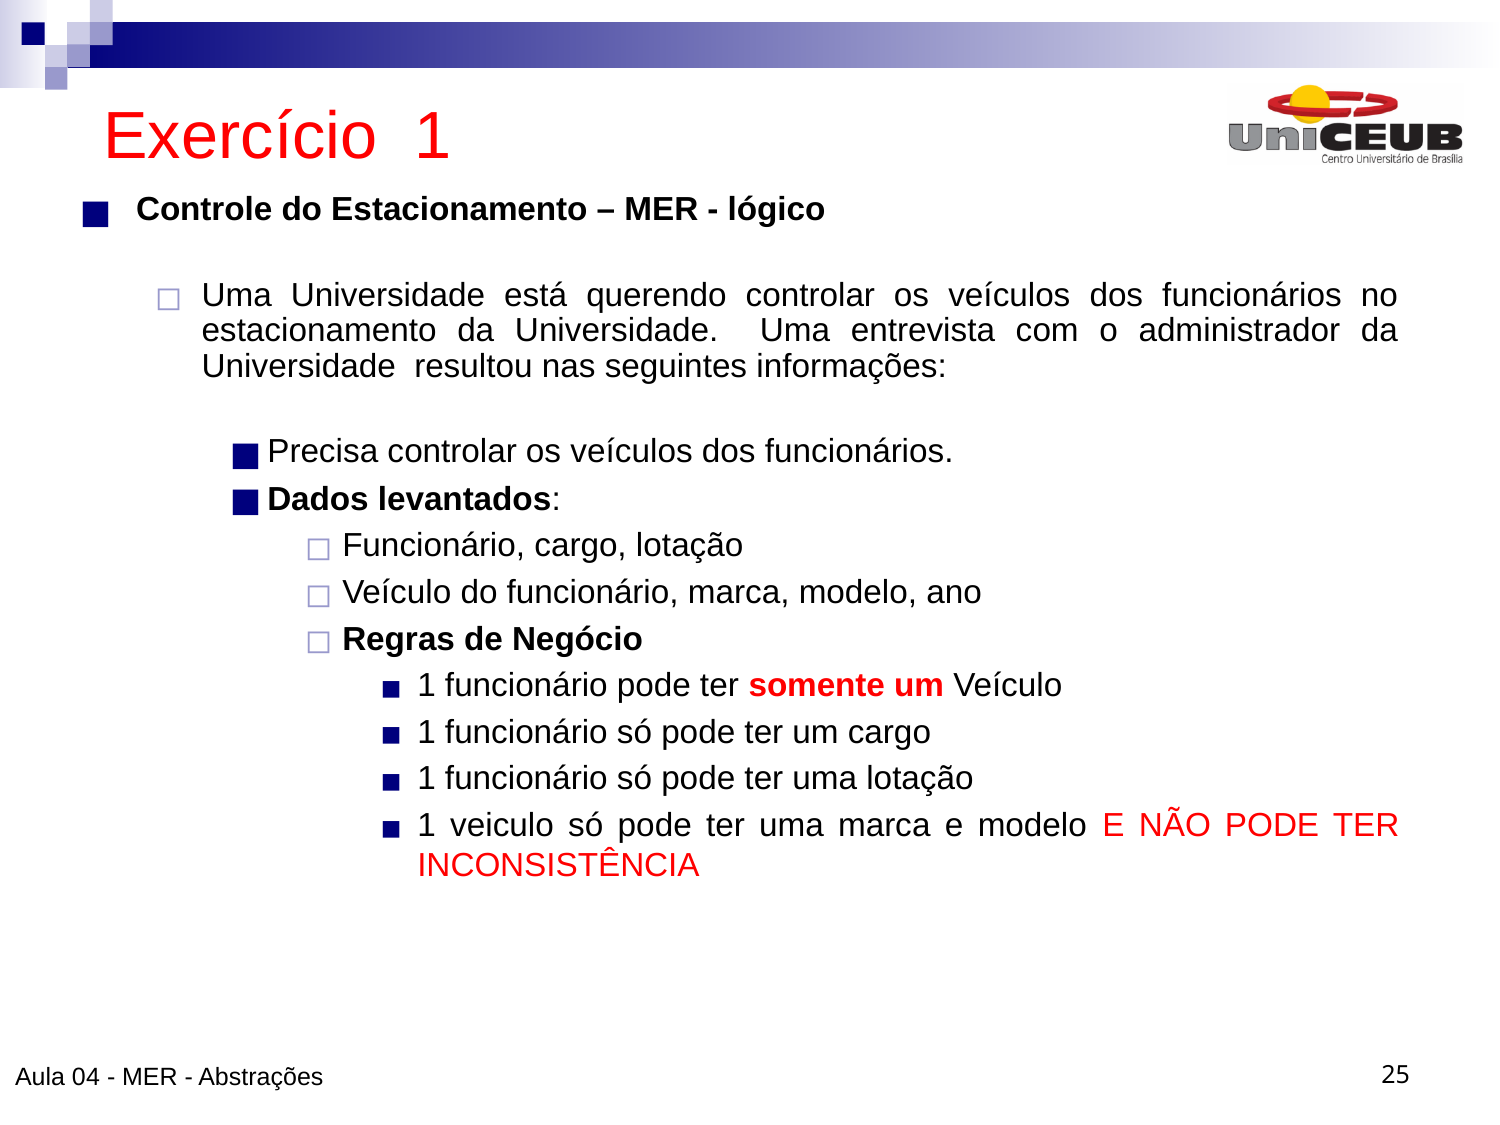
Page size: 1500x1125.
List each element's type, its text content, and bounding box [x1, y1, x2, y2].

list Controle do Estacionamento – MER - lógico Uma Universidade está querendo controlar os veículos dos funcionários no estacionamento da Universidade. Uma entrevista com o administrador da Universidade resultou nas seguintes informações: Precisa controlar os veículos dos funcionários. Dados levantados: Funcionário, cargo, lotação Veículo do funcionário, marca, modelo, ano Regras de Negócio 1 funcionário pode ter somente um Veículo 1 funcionário só pode ter um cargo 1 funcionário só pode ter uma lotação 1 veiculo só pode ter uma marca e modelo E NÃO PODE TER INCONSISTÊNCIA [64, 184, 1415, 823]
title Exercício 1 [88, 83, 658, 180]
text_box Aula 04 - MER - Abstrações [0, 1023, 475, 1099]
text_box 25 [1074, 1024, 1425, 1100]
picture [1227, 83, 1464, 165]
